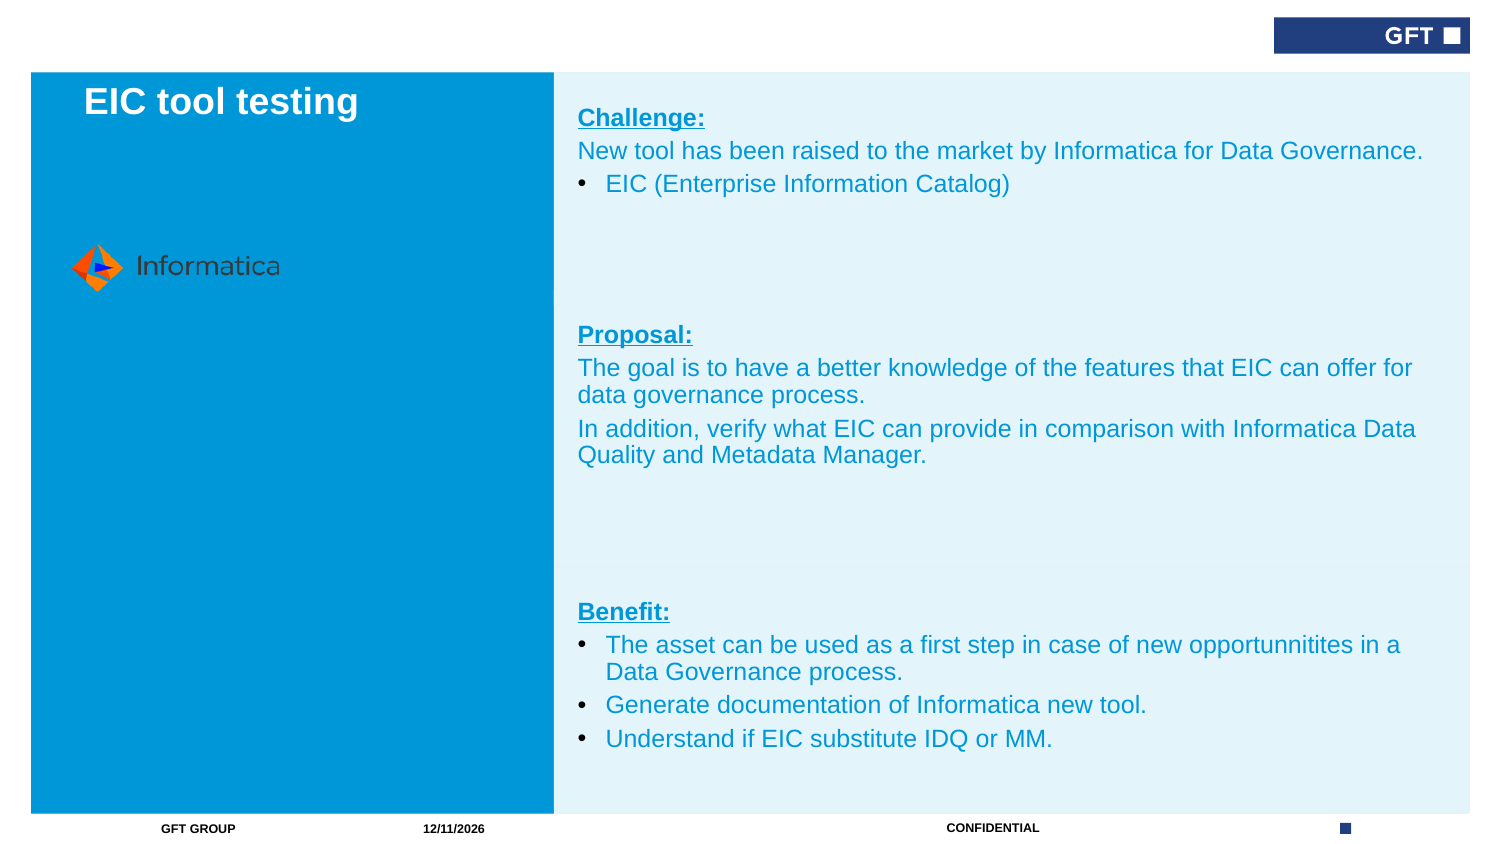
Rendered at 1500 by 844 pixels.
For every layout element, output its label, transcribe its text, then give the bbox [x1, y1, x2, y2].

list Challenge: New tool has been raised to the market by Informatica for Data Governance. EIC (Enterprise Information Catalog) [553, 72, 1470, 289]
picture [74, 249, 106, 290]
list Proposal: The goal is to have a better knowledge of the features that EIC can offer for data governance process. In addition, verify what EIC can provide in comparison with Informatica Data Quality and Metadata Manager. [553, 289, 1470, 566]
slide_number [422, 820, 488, 837]
list Benefit: The asset can be used as a first step in case of new opportunnitites in a Data Governance process. Generate documentation of Informatica new tool. Understand if EIC substitute IDQ or MM. [553, 566, 1470, 814]
picture [95, 248, 121, 278]
title EIC tool testing [30, 50, 554, 251]
